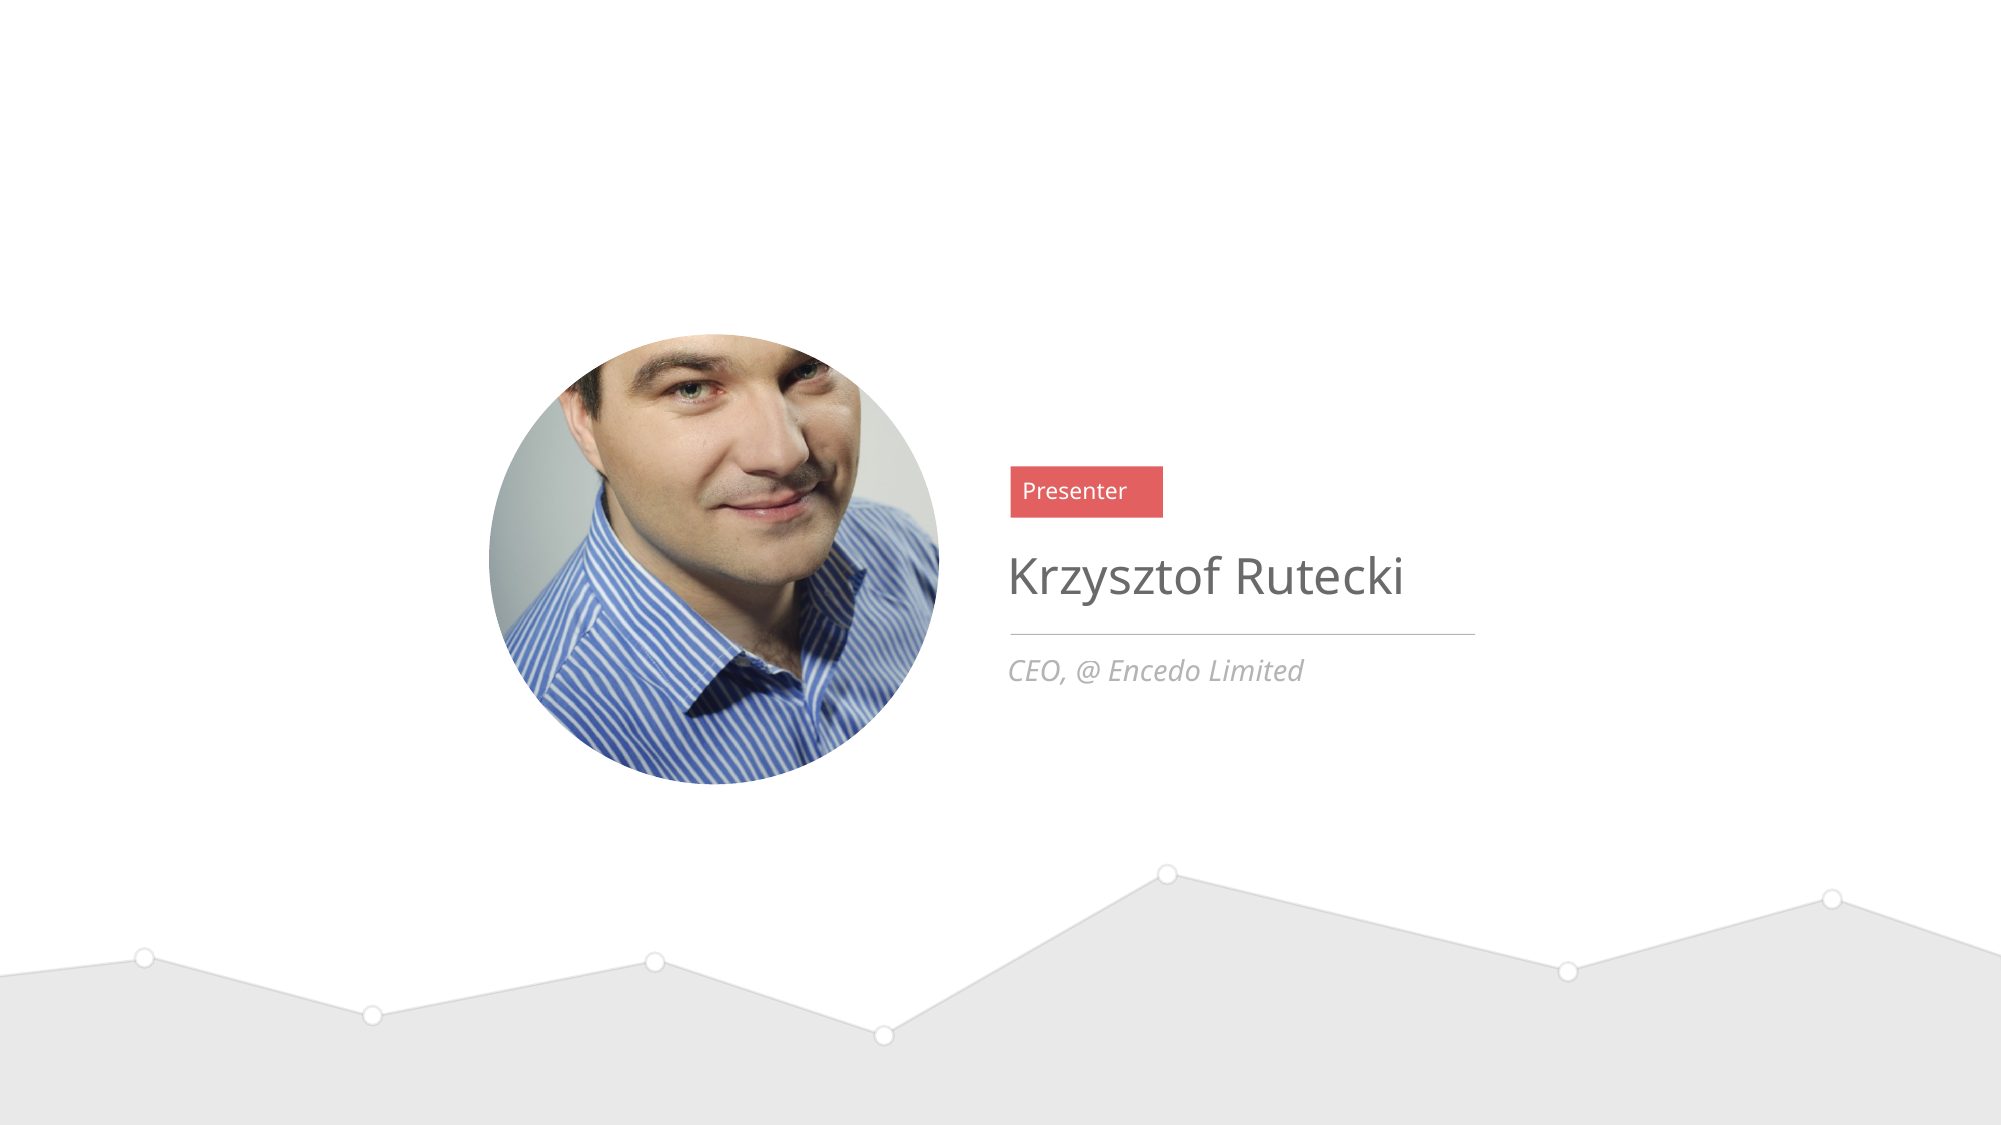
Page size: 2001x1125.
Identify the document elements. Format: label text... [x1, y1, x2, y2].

picture [489, 334, 940, 785]
list Presenter [1010, 466, 1163, 518]
list CEO, @ Encedo Limited [992, 647, 1566, 698]
list Krzysztof Rutecki [992, 553, 1566, 604]
